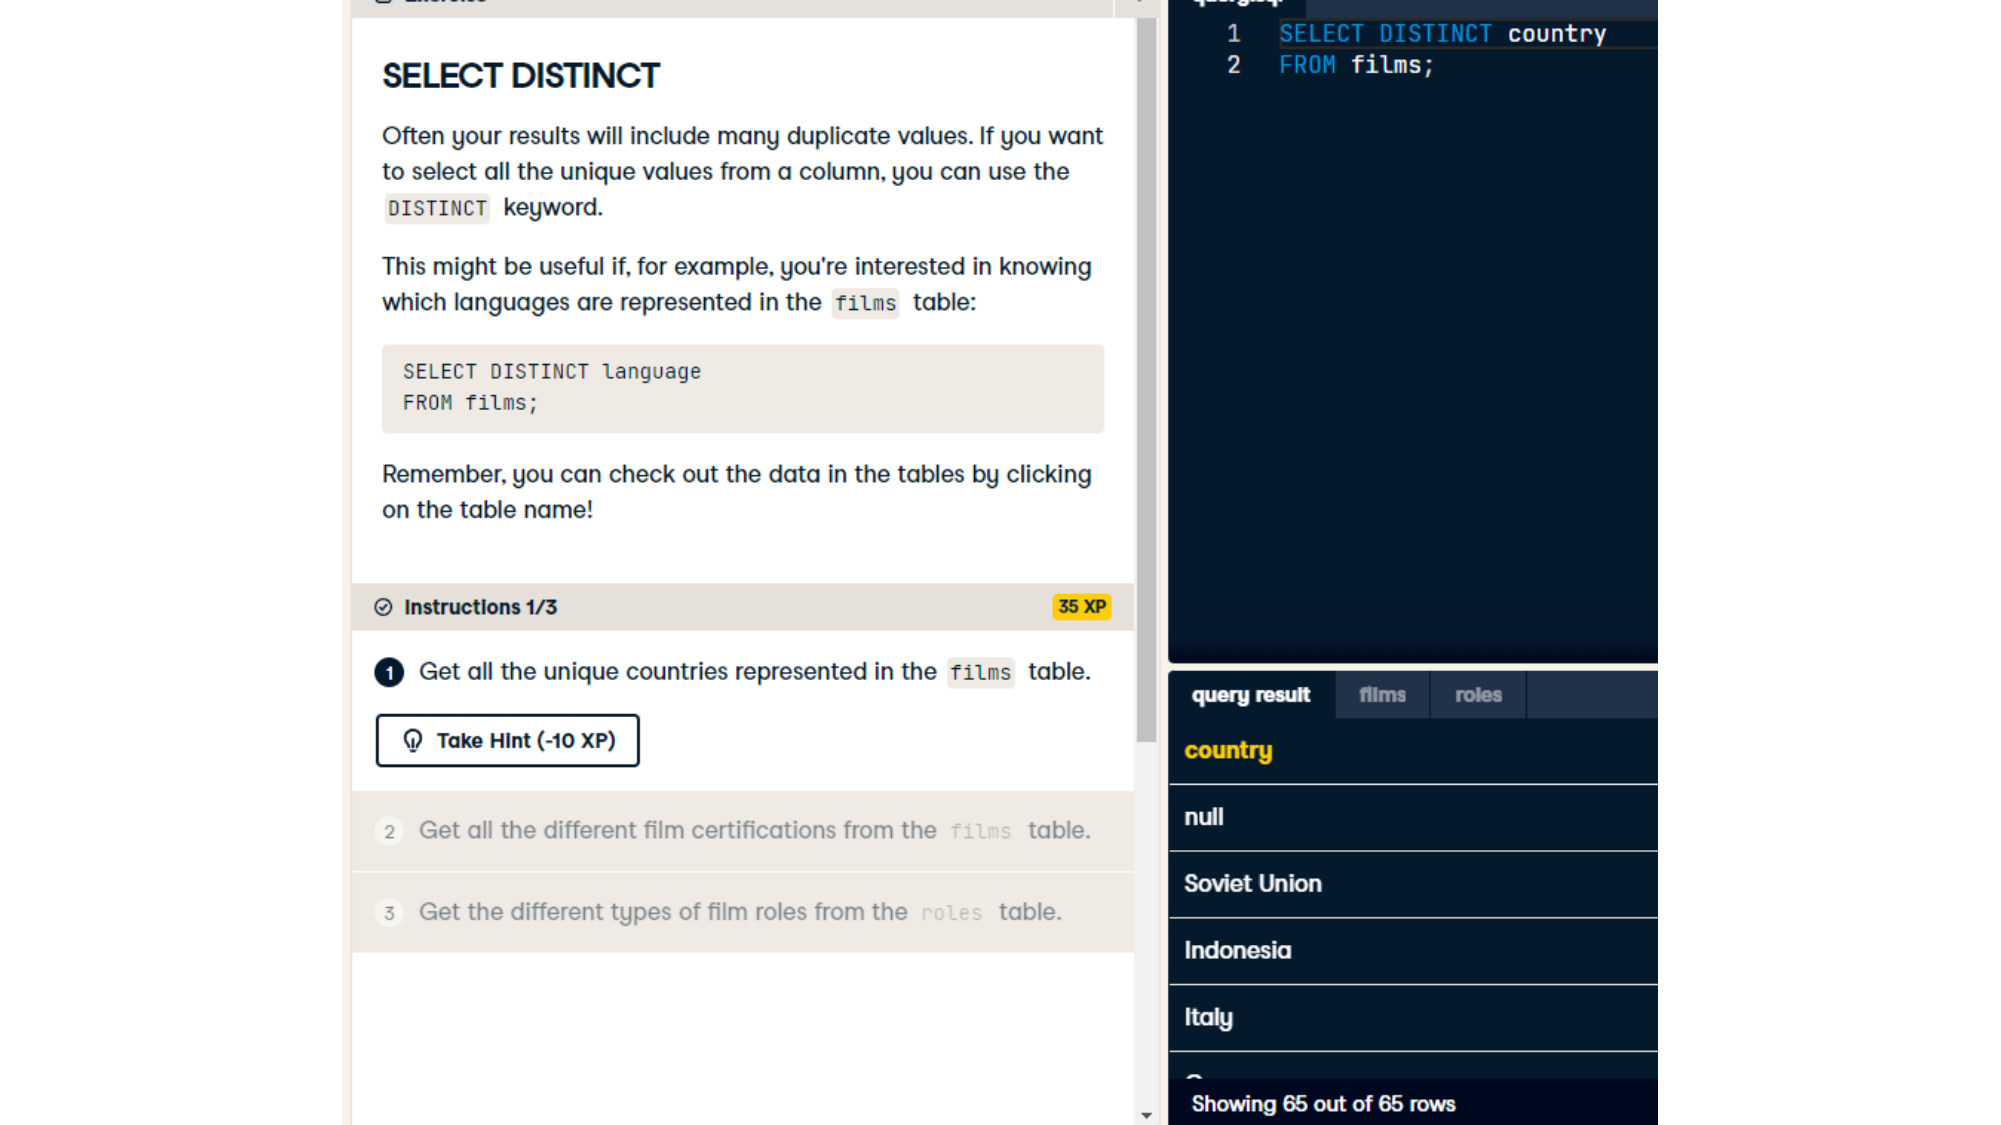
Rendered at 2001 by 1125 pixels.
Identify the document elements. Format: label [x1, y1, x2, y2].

picture [342, 0, 1658, 1125]
